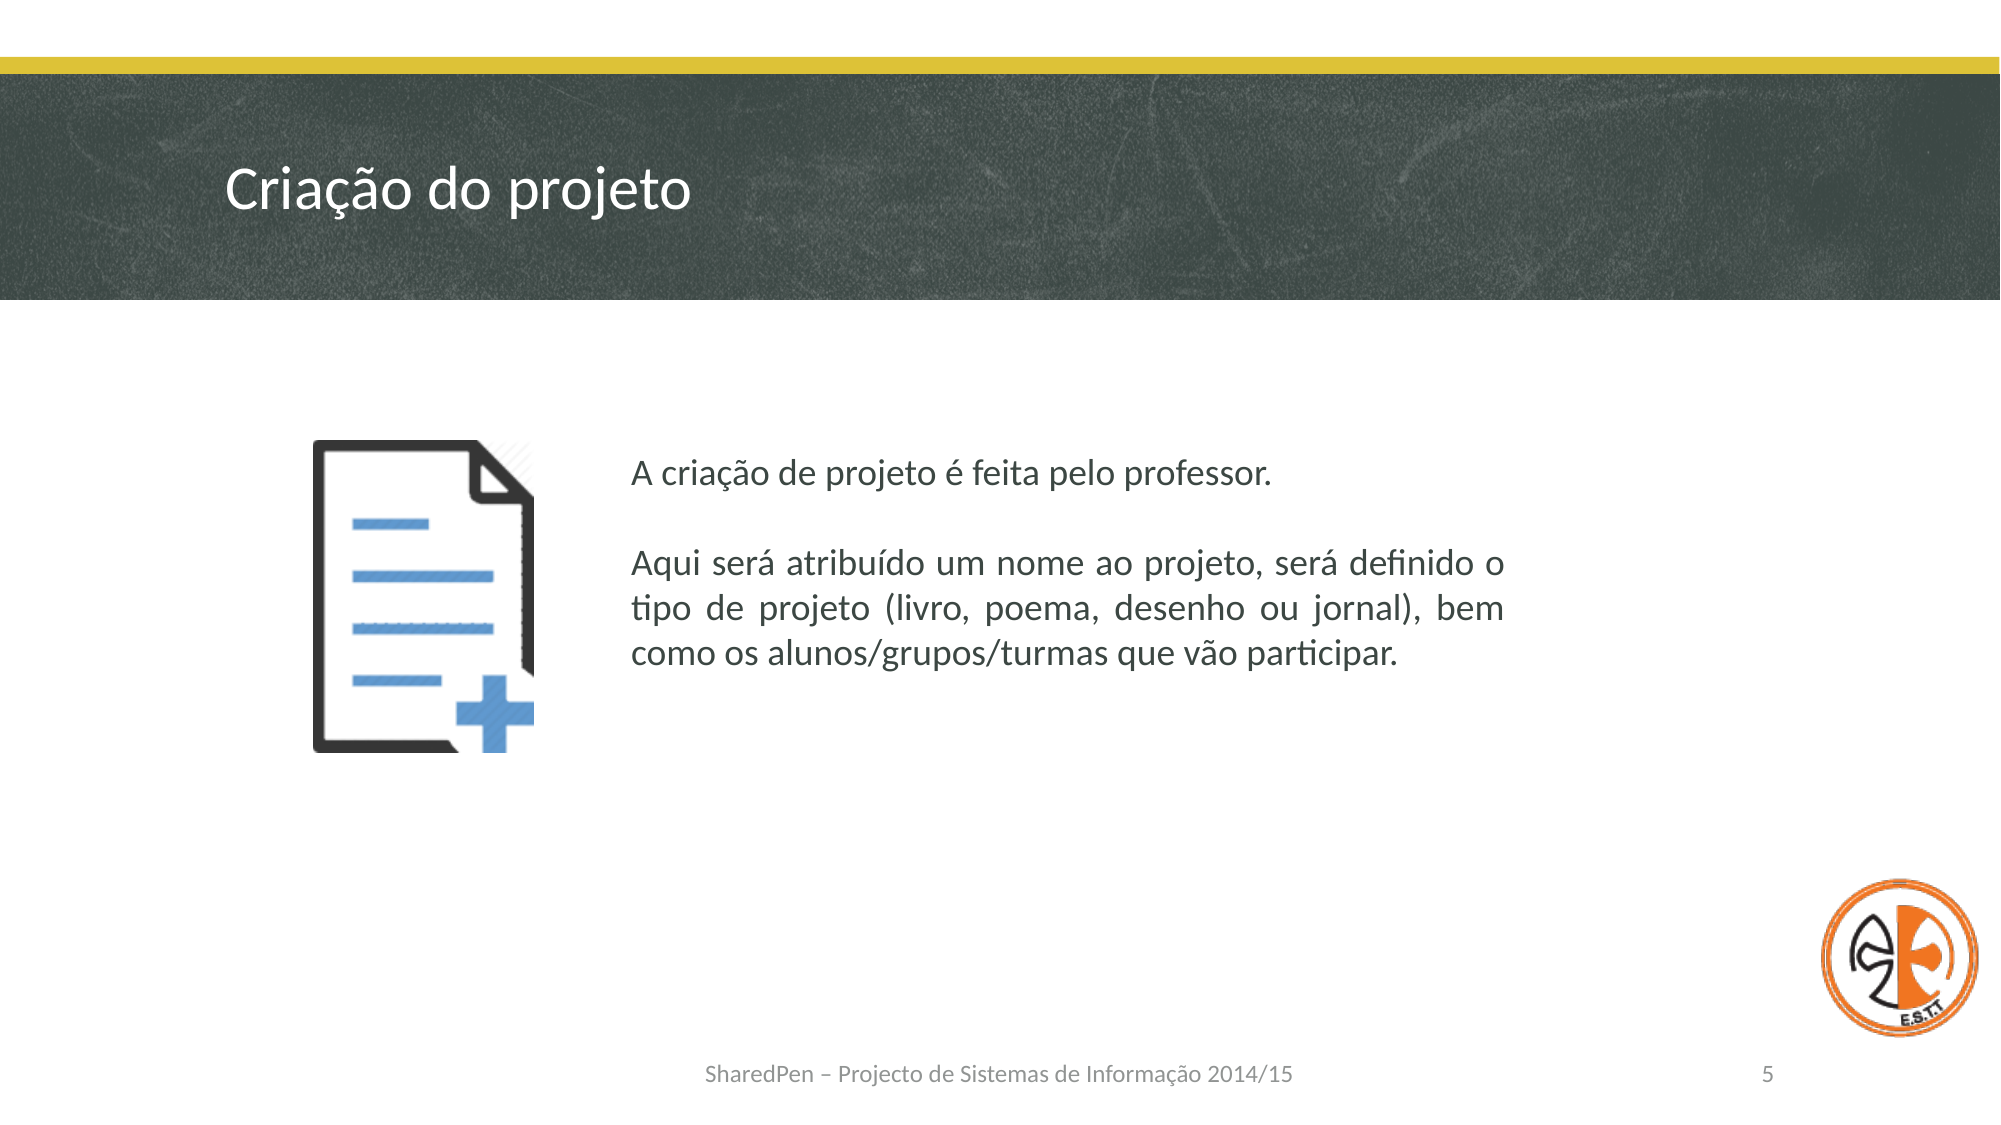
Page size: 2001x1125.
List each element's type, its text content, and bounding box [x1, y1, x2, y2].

slide_number 5 [1466, 1042, 1790, 1103]
picture [0, 74, 2000, 300]
title Criação do projeto [210, 76, 1790, 300]
footer SharedPen – Projecto de Sistemas de Informação 2014/15 [533, 1042, 1466, 1103]
picture [312, 440, 534, 753]
picture [1800, 876, 2000, 1043]
text_box A criação de projeto é feita pelo professor. Aqui será atribuído um nome ao projeto, será definido o tipo de projeto (livro, poema, desenho ou jornal), bem como os alunos/grupos/turmas que vão participar. [616, 440, 1521, 770]
